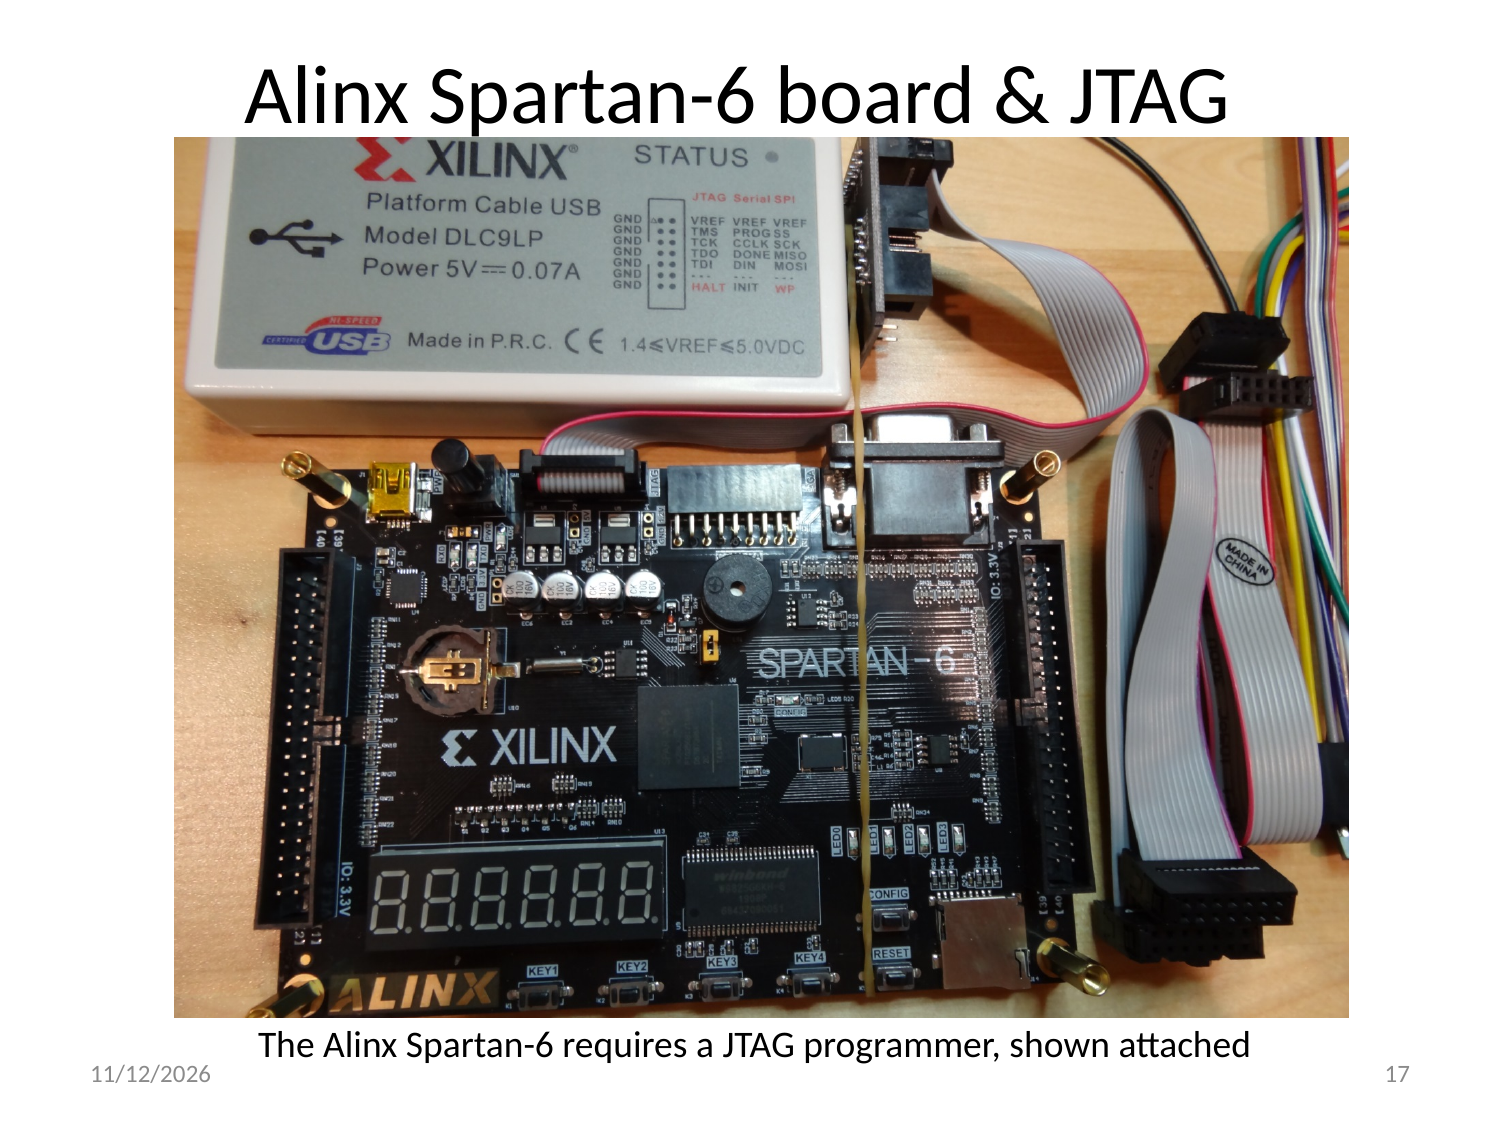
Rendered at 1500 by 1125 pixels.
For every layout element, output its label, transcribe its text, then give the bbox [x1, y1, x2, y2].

text_box The Alinx Spartan-6 requires a JTAG programmer, shown attached [243, 1027, 1268, 1073]
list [174, 137, 1349, 1018]
slide_number 17 [1074, 1042, 1425, 1103]
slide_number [75, 1042, 425, 1103]
title Alinx Spartan-6 board & JTAG [62, 37, 1413, 143]
